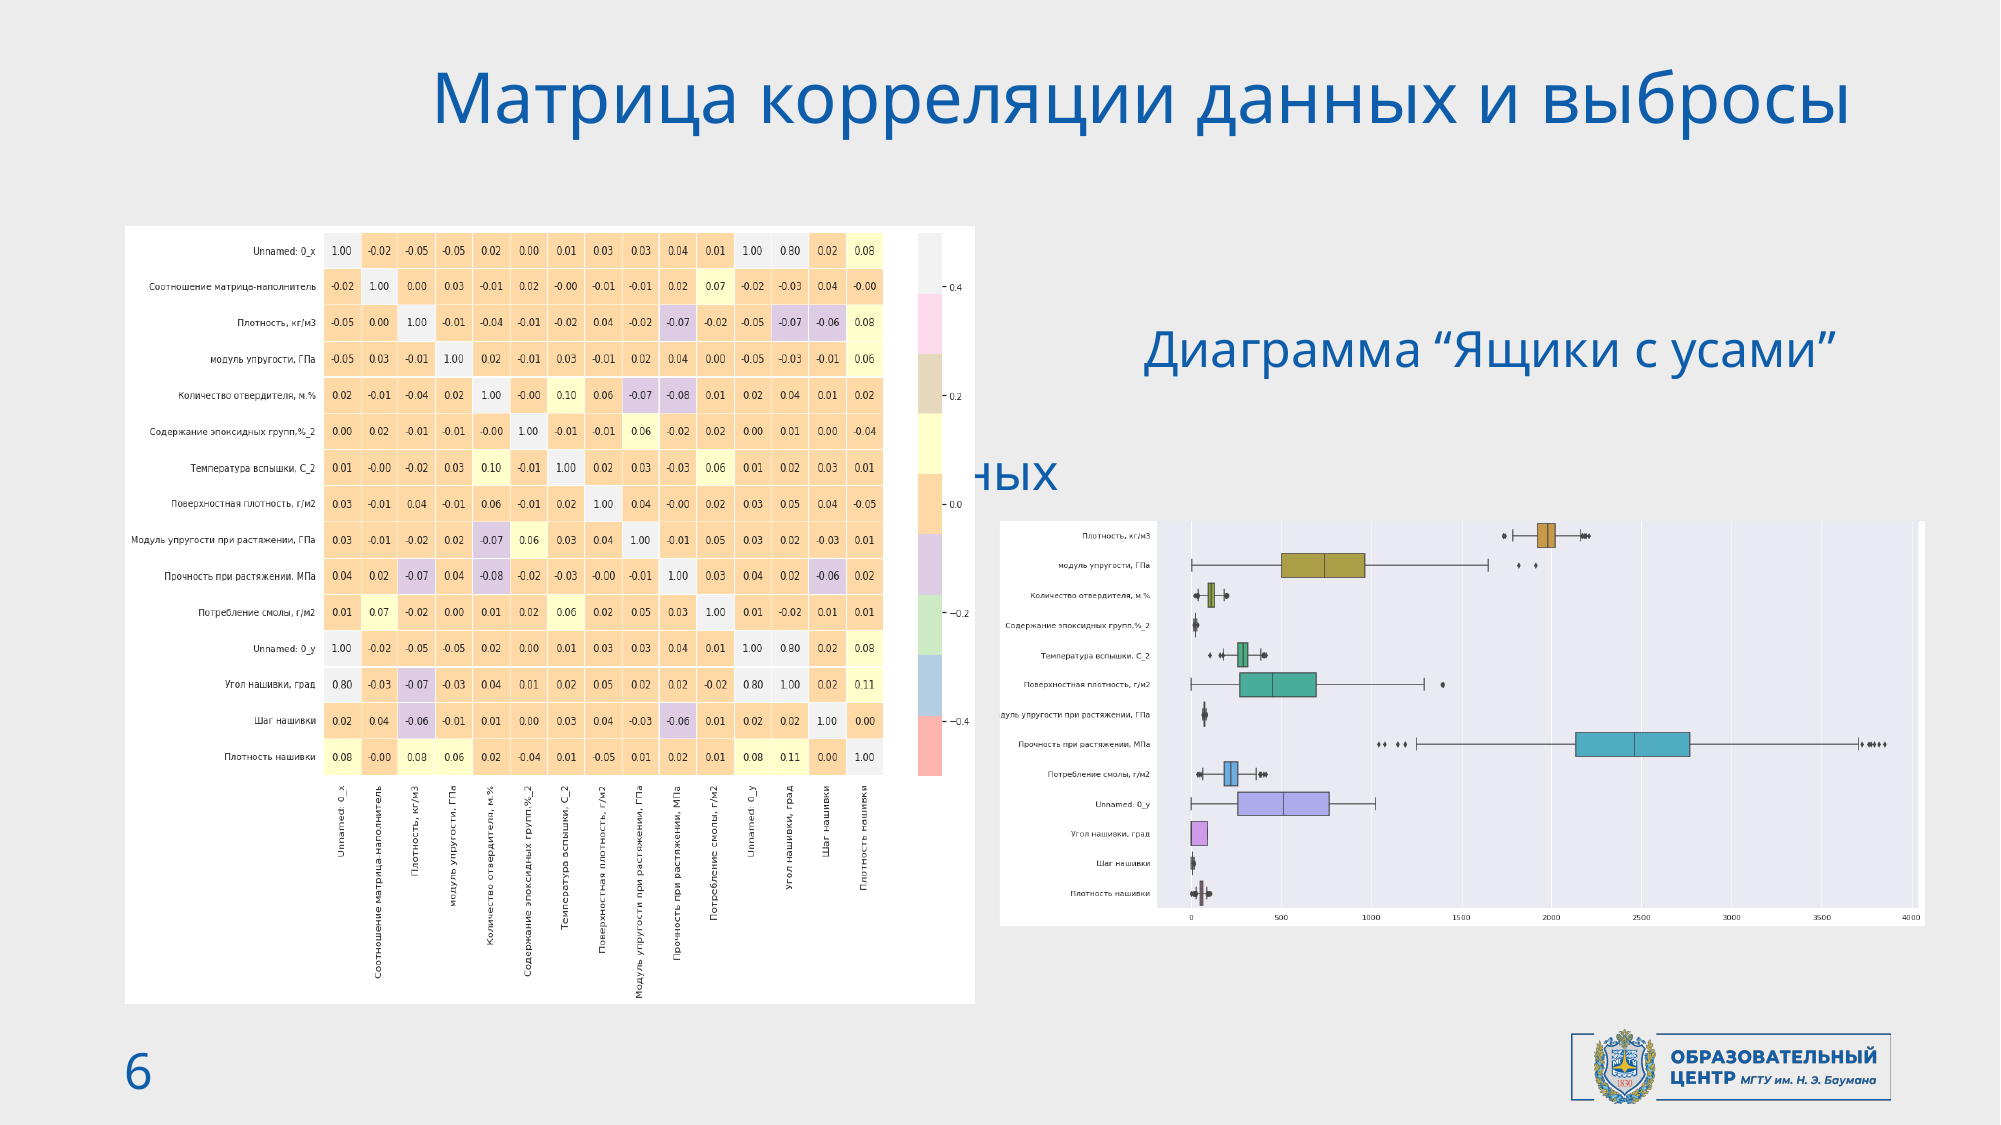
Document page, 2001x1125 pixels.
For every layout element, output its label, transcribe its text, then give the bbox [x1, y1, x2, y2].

slide_number ‹#› [109, 1052, 248, 1104]
picture [0, 226, 975, 1044]
list Диаграмма “Ящики с усами” до нормализации данных [66, 177, 1929, 1014]
picture [999, 521, 1941, 991]
title Матрица корреляции данных и выбросы [66, 21, 1929, 158]
picture [1571, 1029, 1891, 1104]
